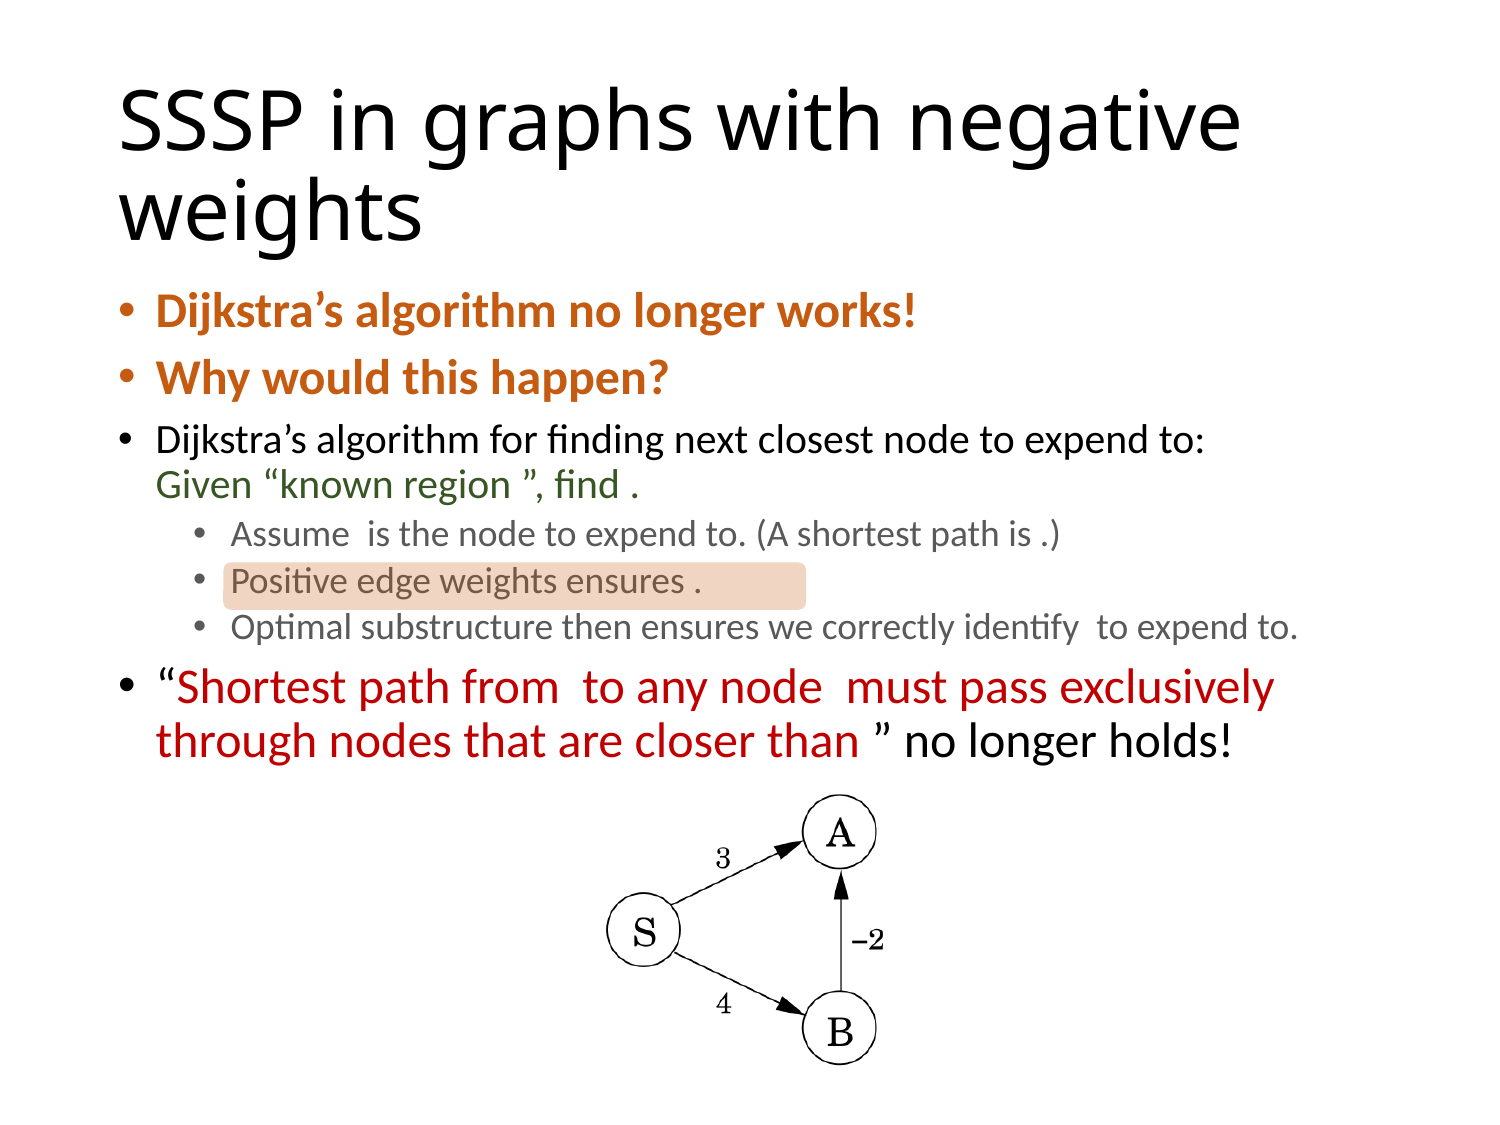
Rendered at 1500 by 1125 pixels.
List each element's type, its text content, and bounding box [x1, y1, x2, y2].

picture [563, 773, 937, 1083]
text_box [222, 561, 808, 611]
title SSSP in graphs with negative weights [103, 59, 1397, 278]
